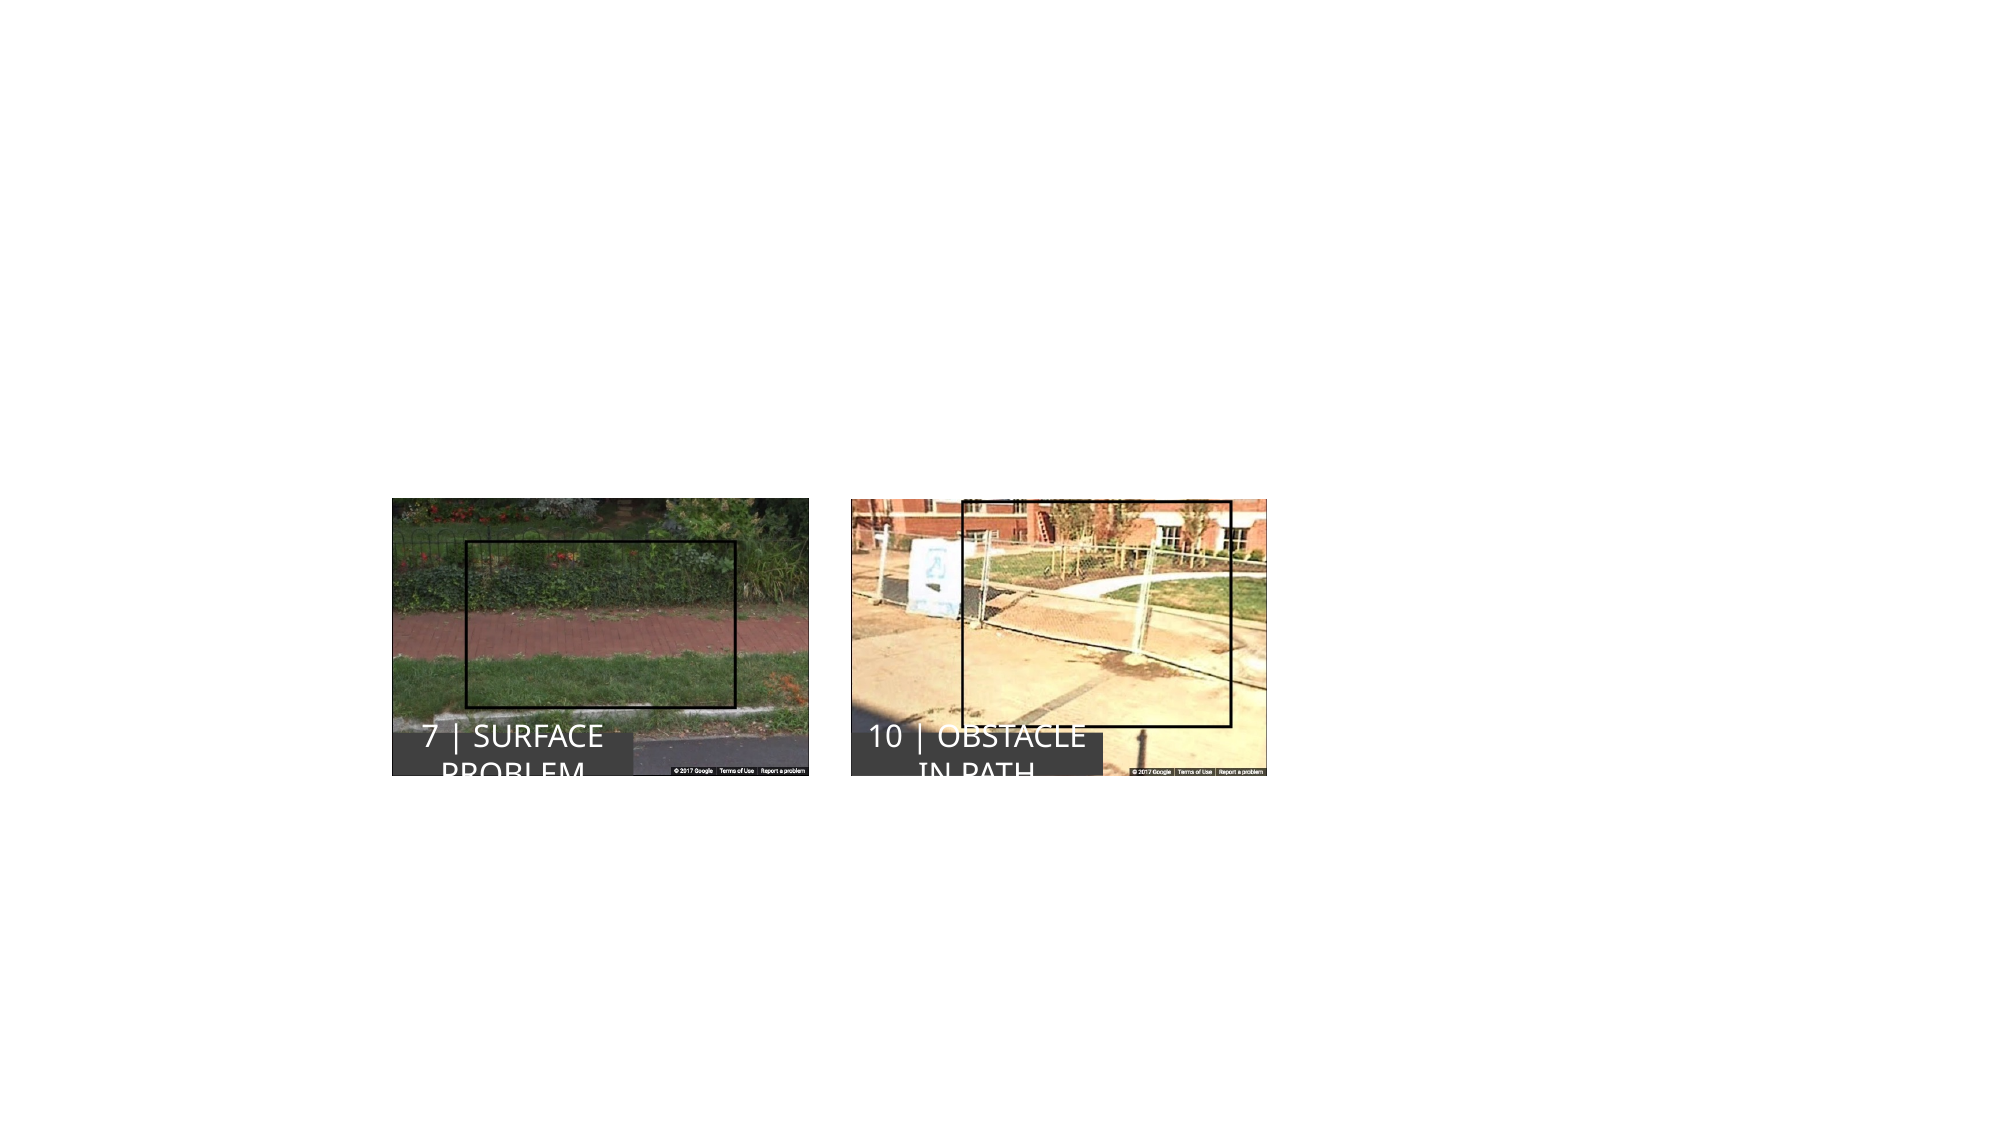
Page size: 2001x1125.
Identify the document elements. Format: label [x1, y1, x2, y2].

text_box [392, 498, 1267, 776]
